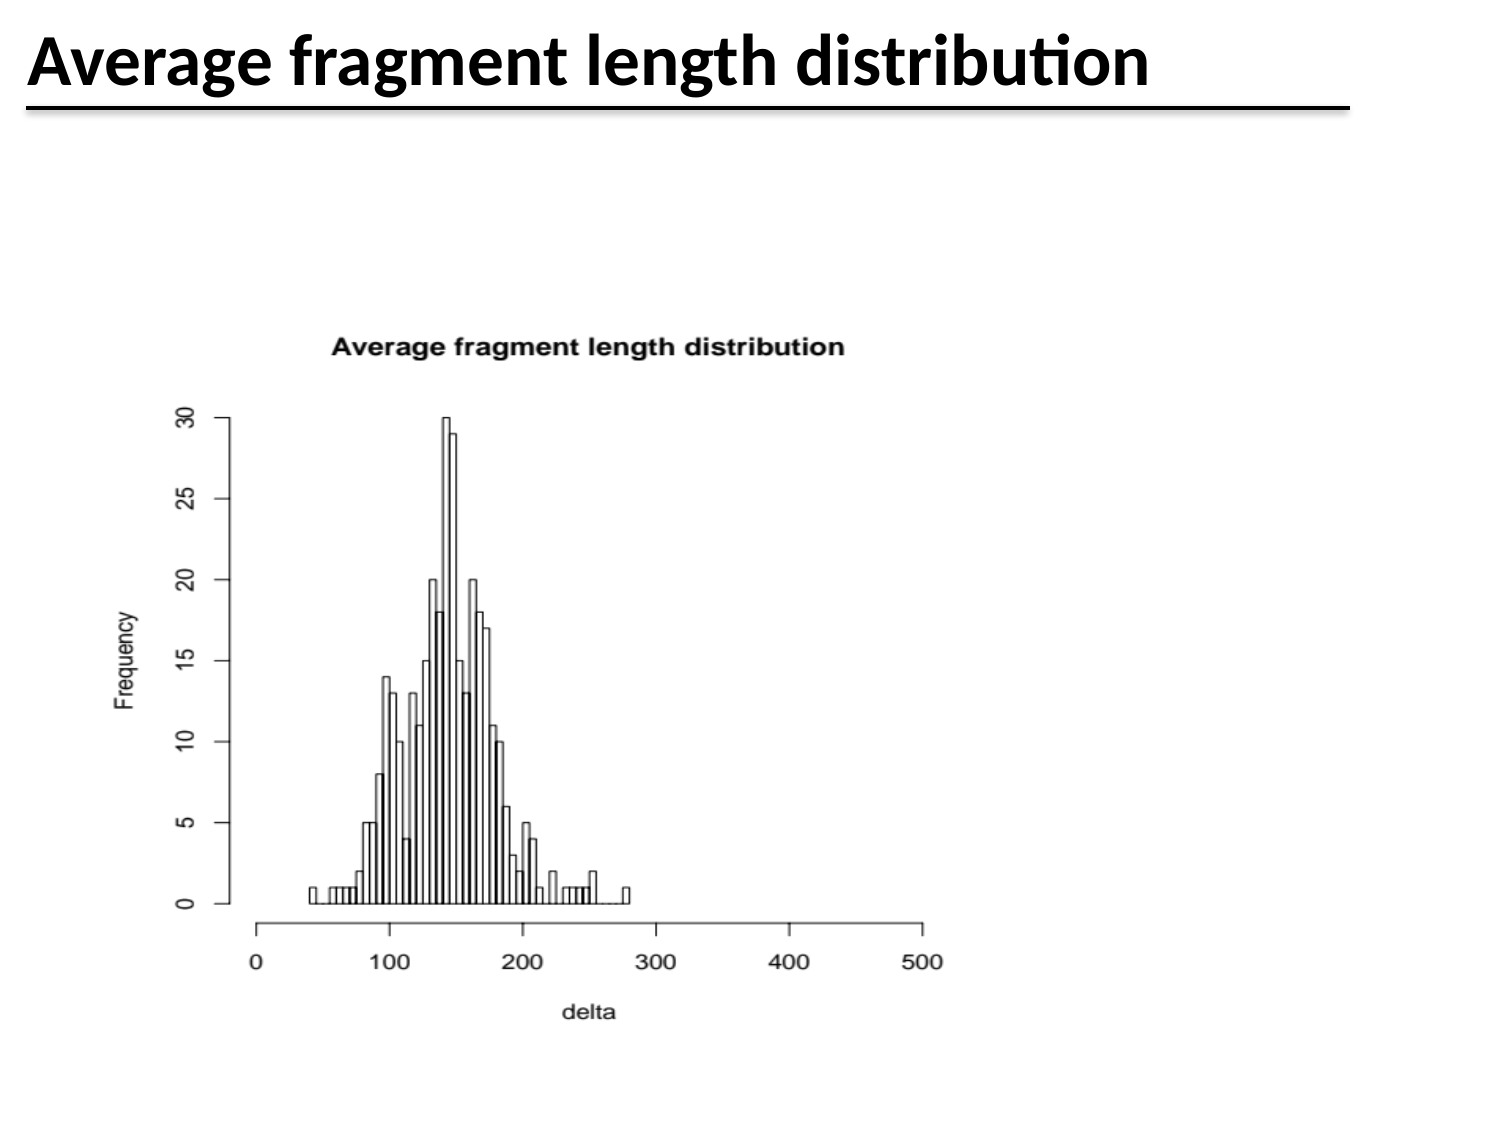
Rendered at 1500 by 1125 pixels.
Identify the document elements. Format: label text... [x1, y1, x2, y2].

picture [106, 0, 1388, 1050]
text_box Average fragment length distribution [12, 4, 101, 109]
